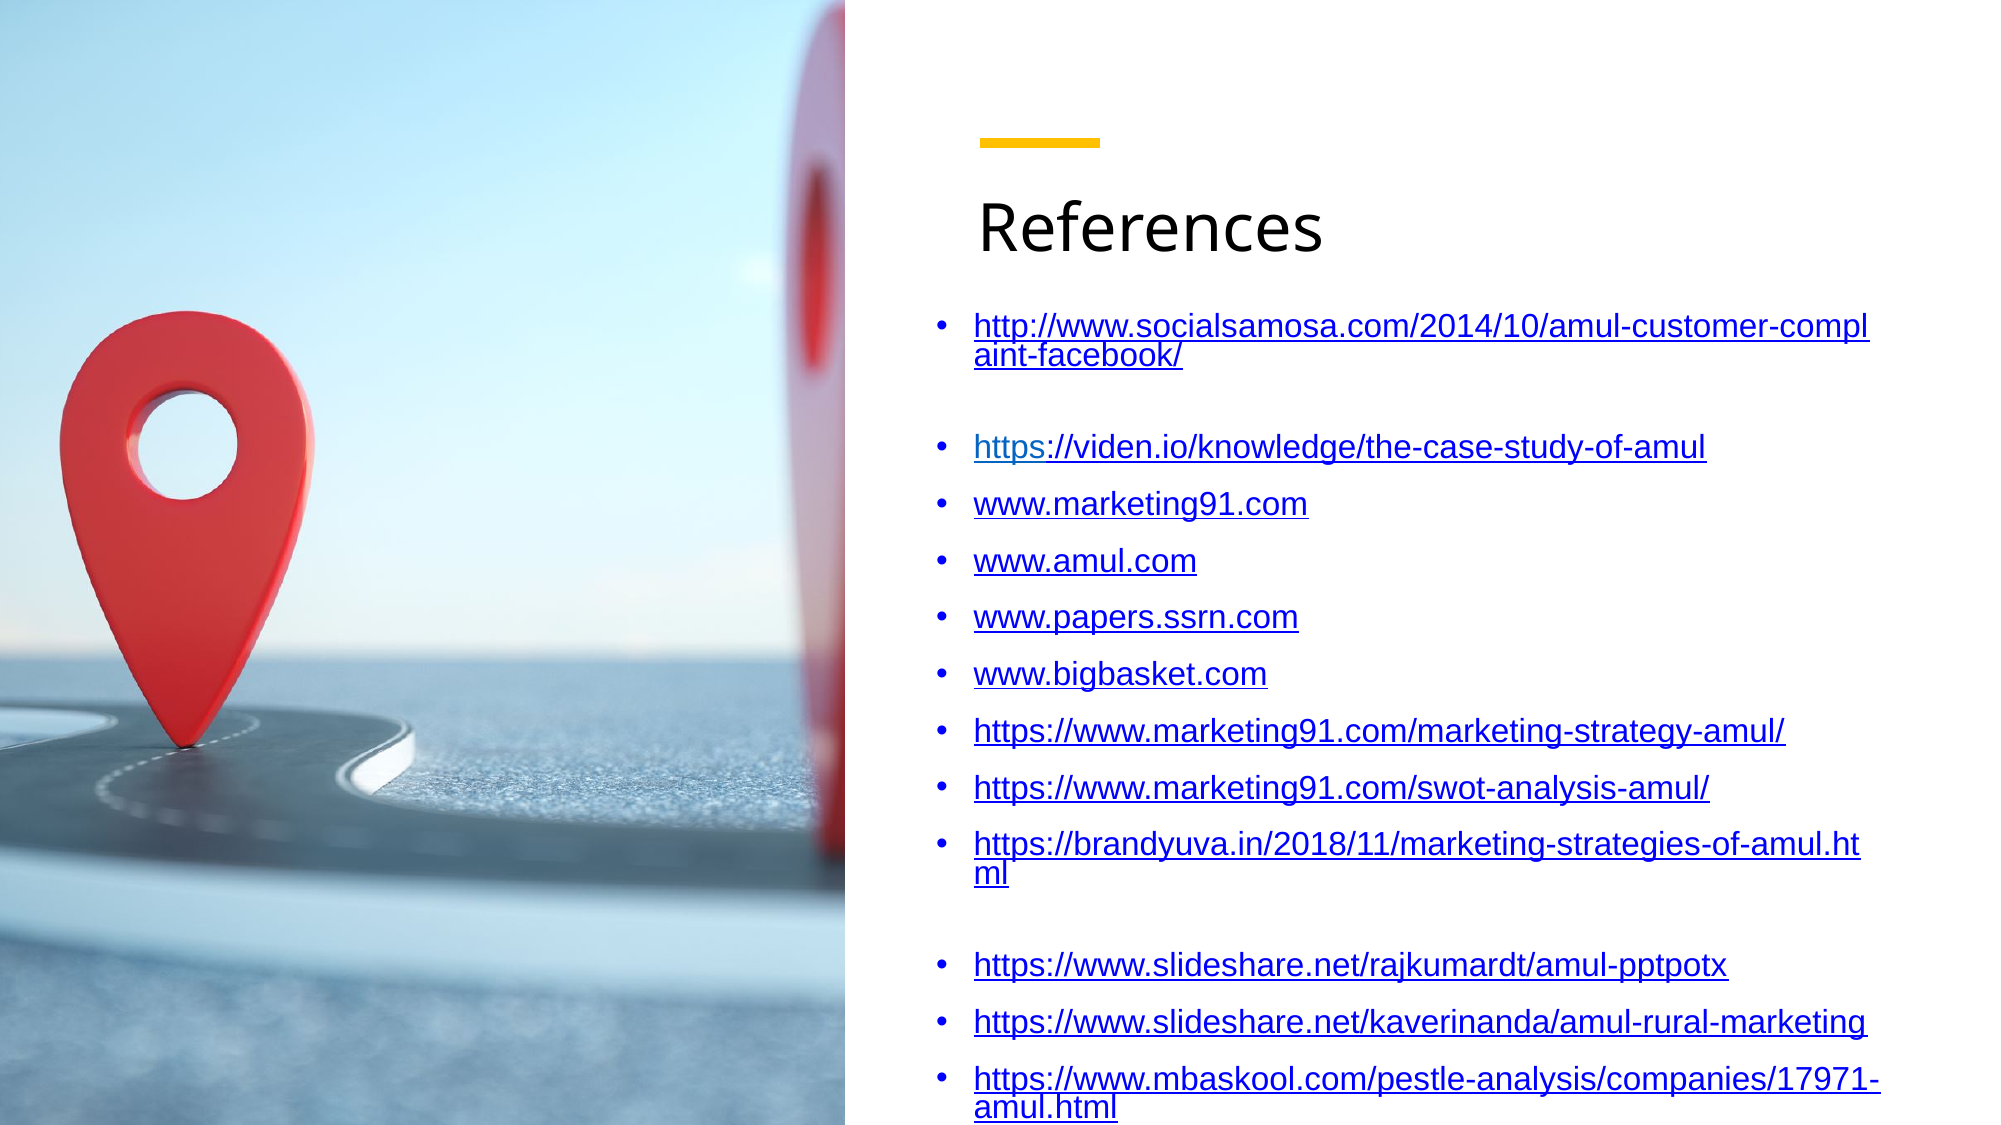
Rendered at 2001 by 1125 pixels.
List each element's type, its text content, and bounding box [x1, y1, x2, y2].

picture [0, 0, 845, 1125]
title References [962, 186, 1856, 301]
list http://www.socialsamosa.com/2014/10/amul-customer-complaint-facebook/ https://viden.io/knowledge/the-case-study-of-amul www.marketing91.com www.amul.com www.papers.ssrn.com www.bigbasket.com https://www.marketing91.com/marketing-strategy-amul/ https://www.marketing91.com/swot-analysis-amul/ https://brandyuva.in/2018/11/marketing-strategies-of-amul.html https://www.slideshare.net/rajkumardt/amul-pptpotx https://www.slideshare.net/kaverinanda/amul-rural-marketing https://www.mbaskool.com/pestle-analysis/companies/17971-amul.html [921, 301, 1898, 1102]
